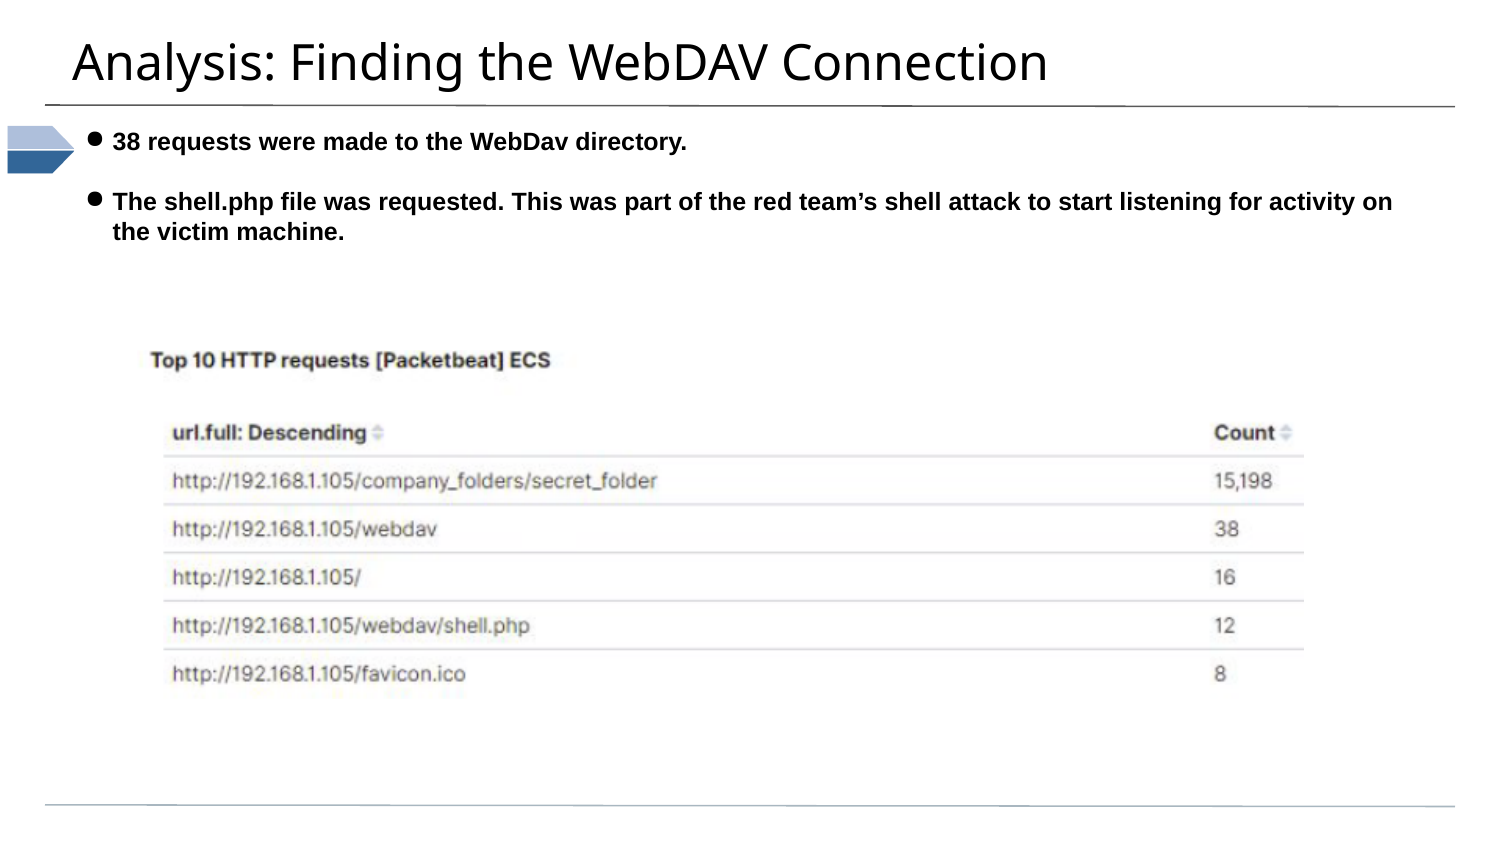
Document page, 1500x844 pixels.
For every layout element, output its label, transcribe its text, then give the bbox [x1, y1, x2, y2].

subtitle 38 requests were made to the WebDav directory. The shell.php file was requested. This was part of the red team’s shell attack to start listening for activity on the victim machine. [0, 110, 1490, 320]
picture [137, 350, 1304, 699]
picture [4, 121, 76, 177]
title Analysis: Finding the WebDAV Connection [0, 0, 1500, 88]
